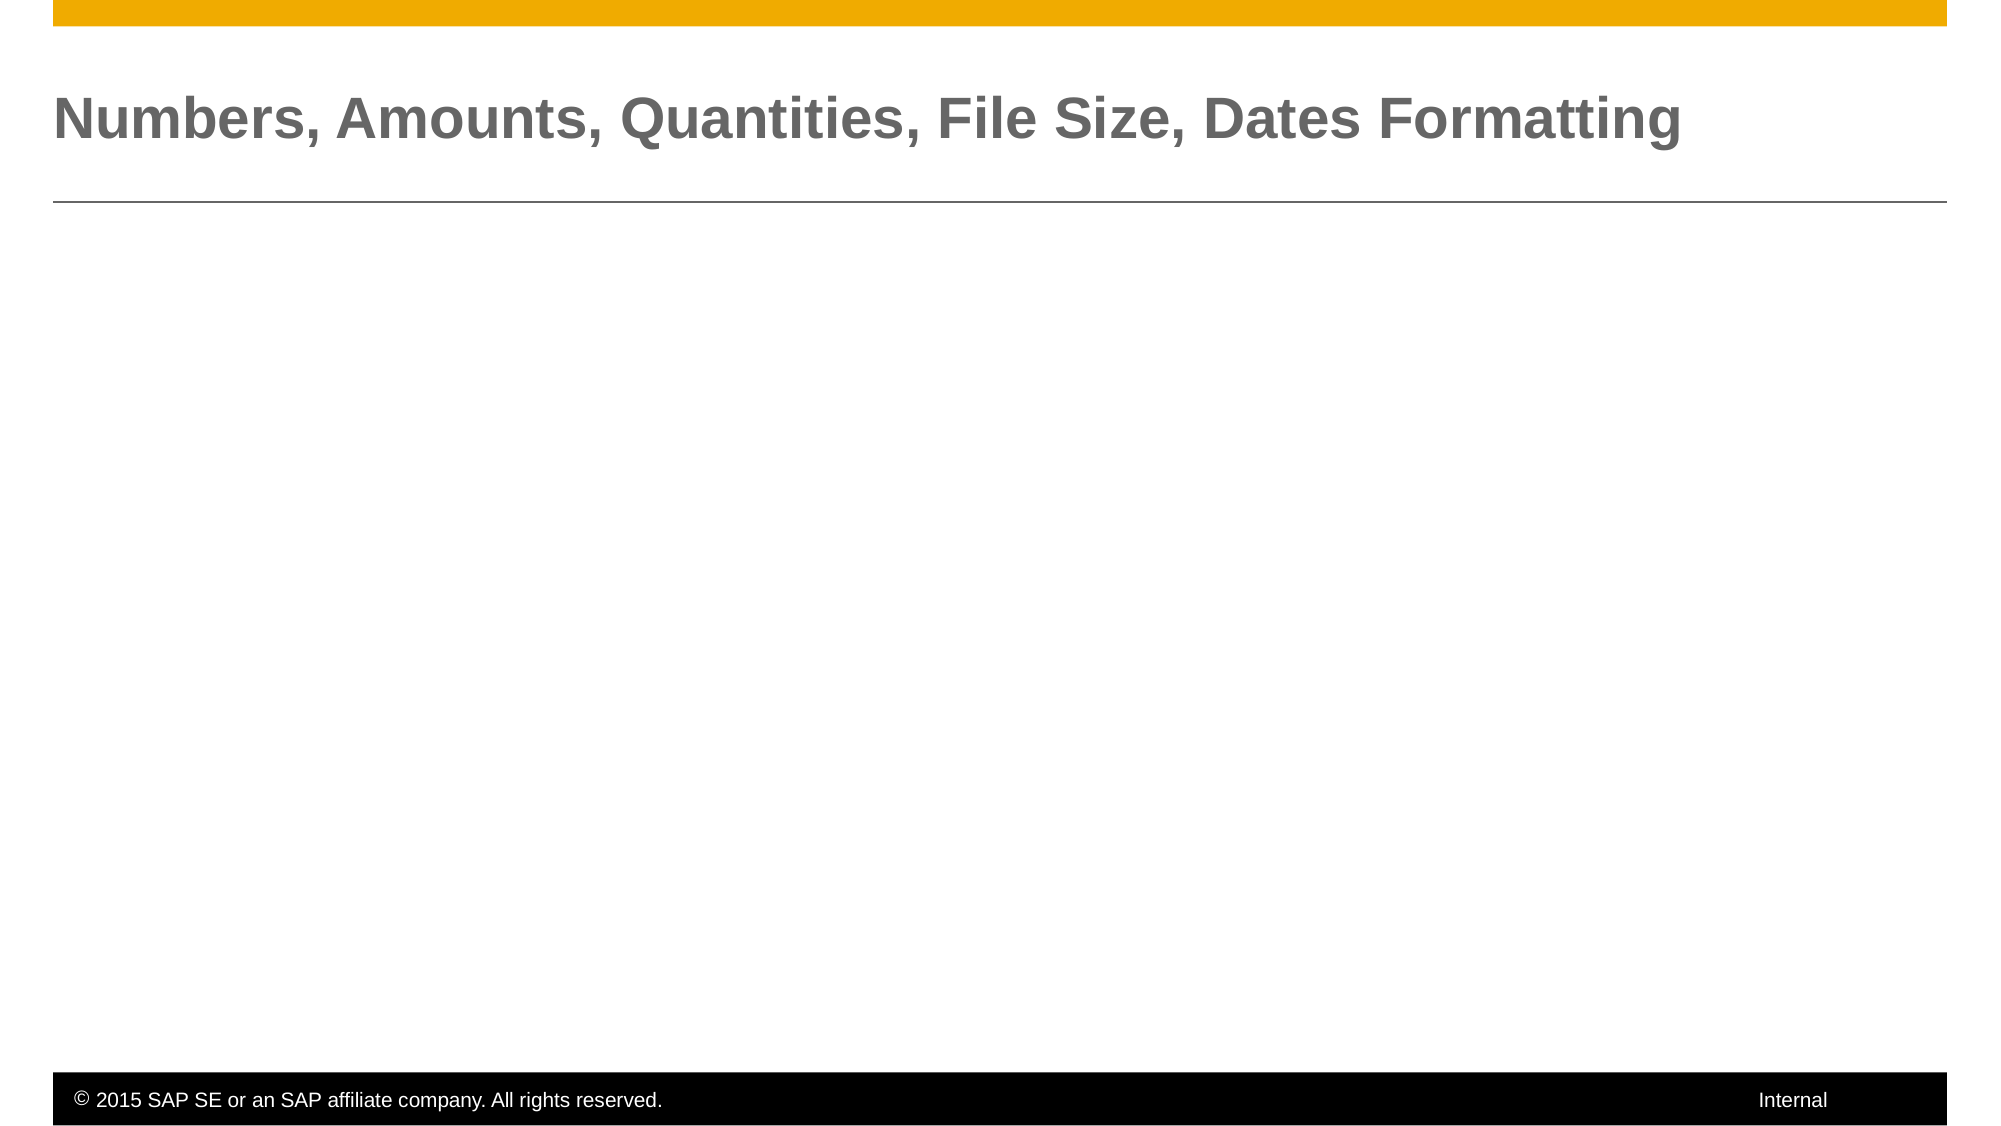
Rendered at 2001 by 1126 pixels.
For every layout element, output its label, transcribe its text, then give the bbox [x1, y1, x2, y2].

title Numbers, Amounts, Quantities, File Size, Dates Formatting [53, 53, 1947, 178]
